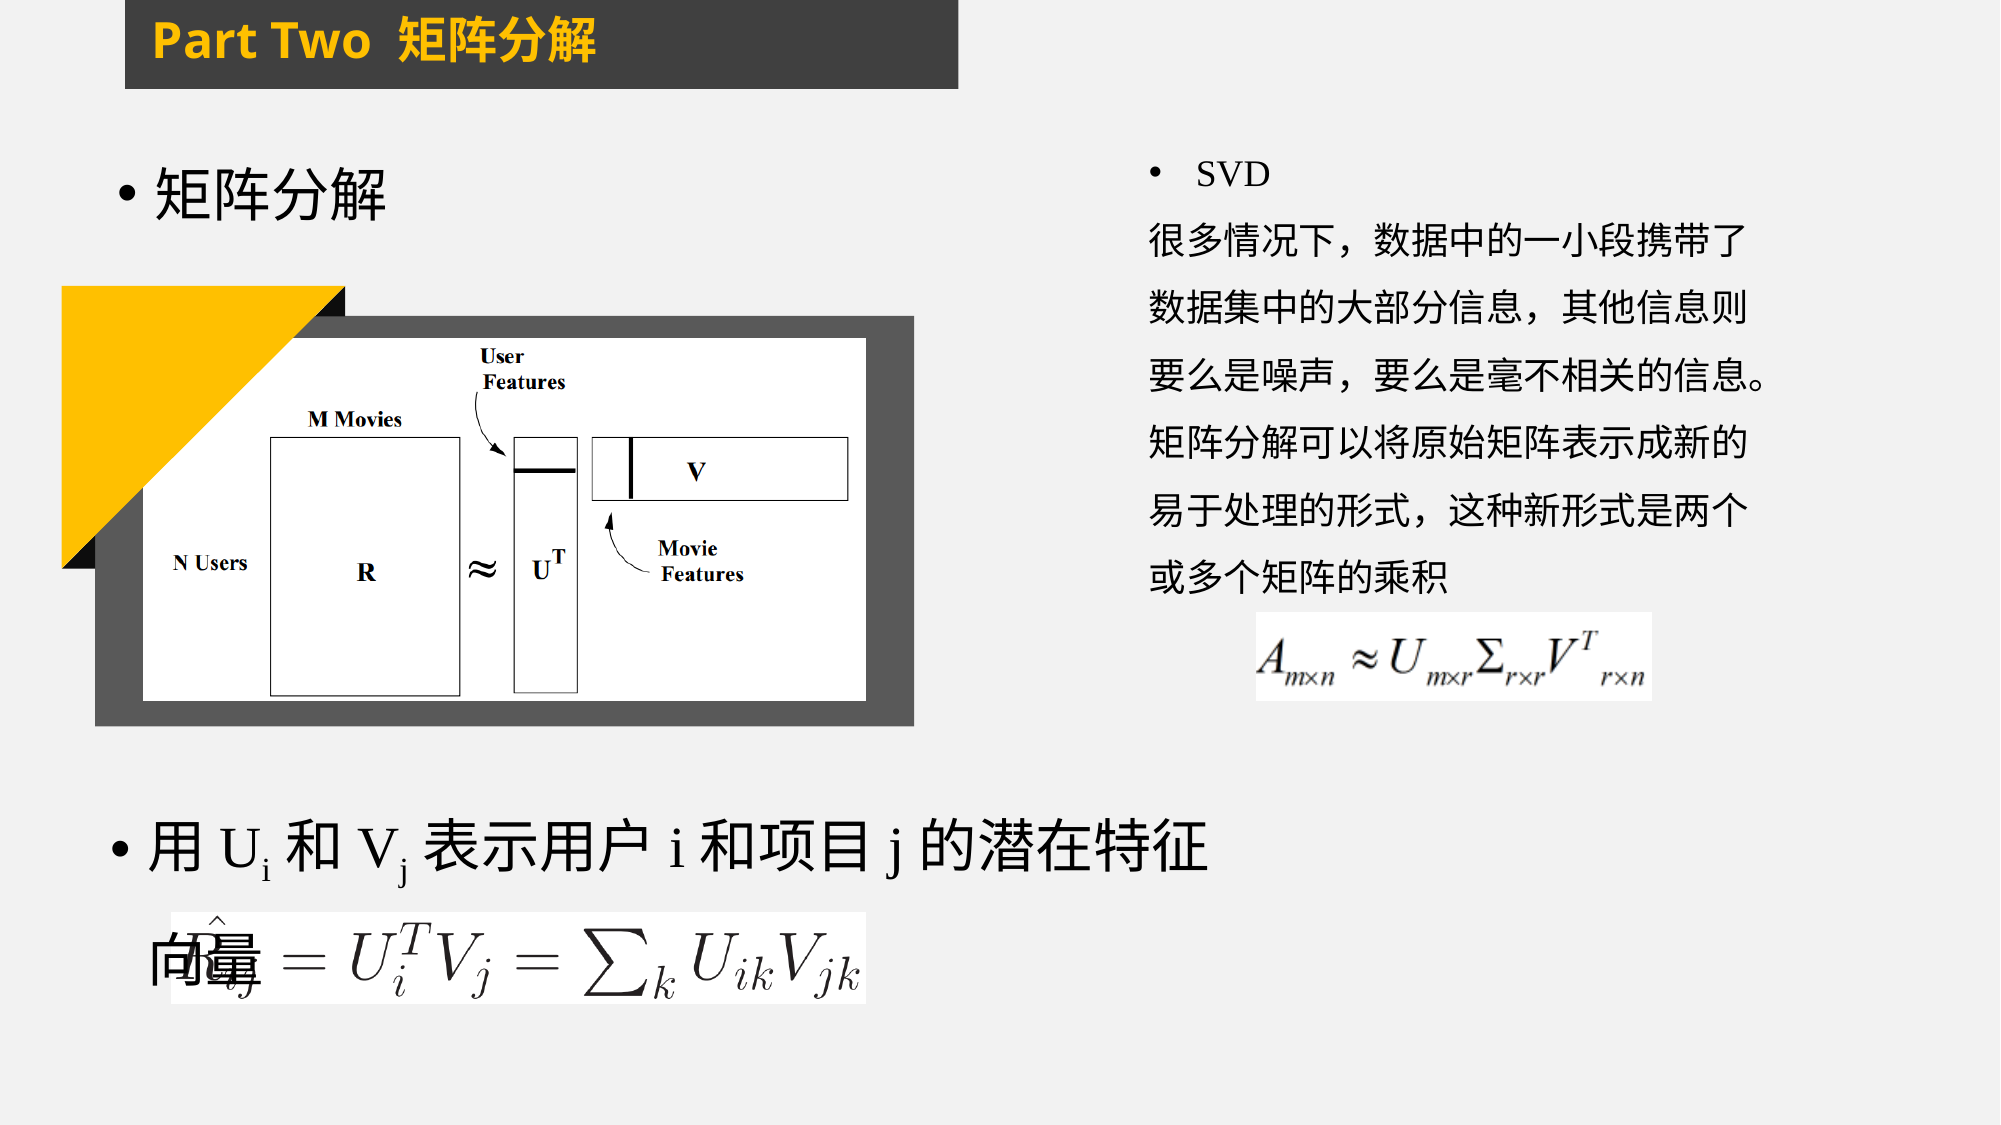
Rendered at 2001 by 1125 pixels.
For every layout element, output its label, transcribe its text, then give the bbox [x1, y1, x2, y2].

list Part Two 矩阵分解 [136, 8, 699, 85]
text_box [61, 285, 915, 727]
text_box SVD 很多情况下，数据中的一小段携带了数据集中的大部分信息，其他信息则要么是噪声，要么是毫不相关的信息。矩阵分解可以将原始矩阵表示成新的易于处理的形式，这种新形式是两个或多个矩阵的乘积 [1134, 119, 1777, 598]
text_box 矩阵分解 [102, 115, 696, 260]
picture [1256, 612, 1652, 701]
picture [171, 912, 866, 1004]
text_box 用Ui和Vj表示用户i和项目j的潜在特征向量 [95, 761, 1257, 906]
